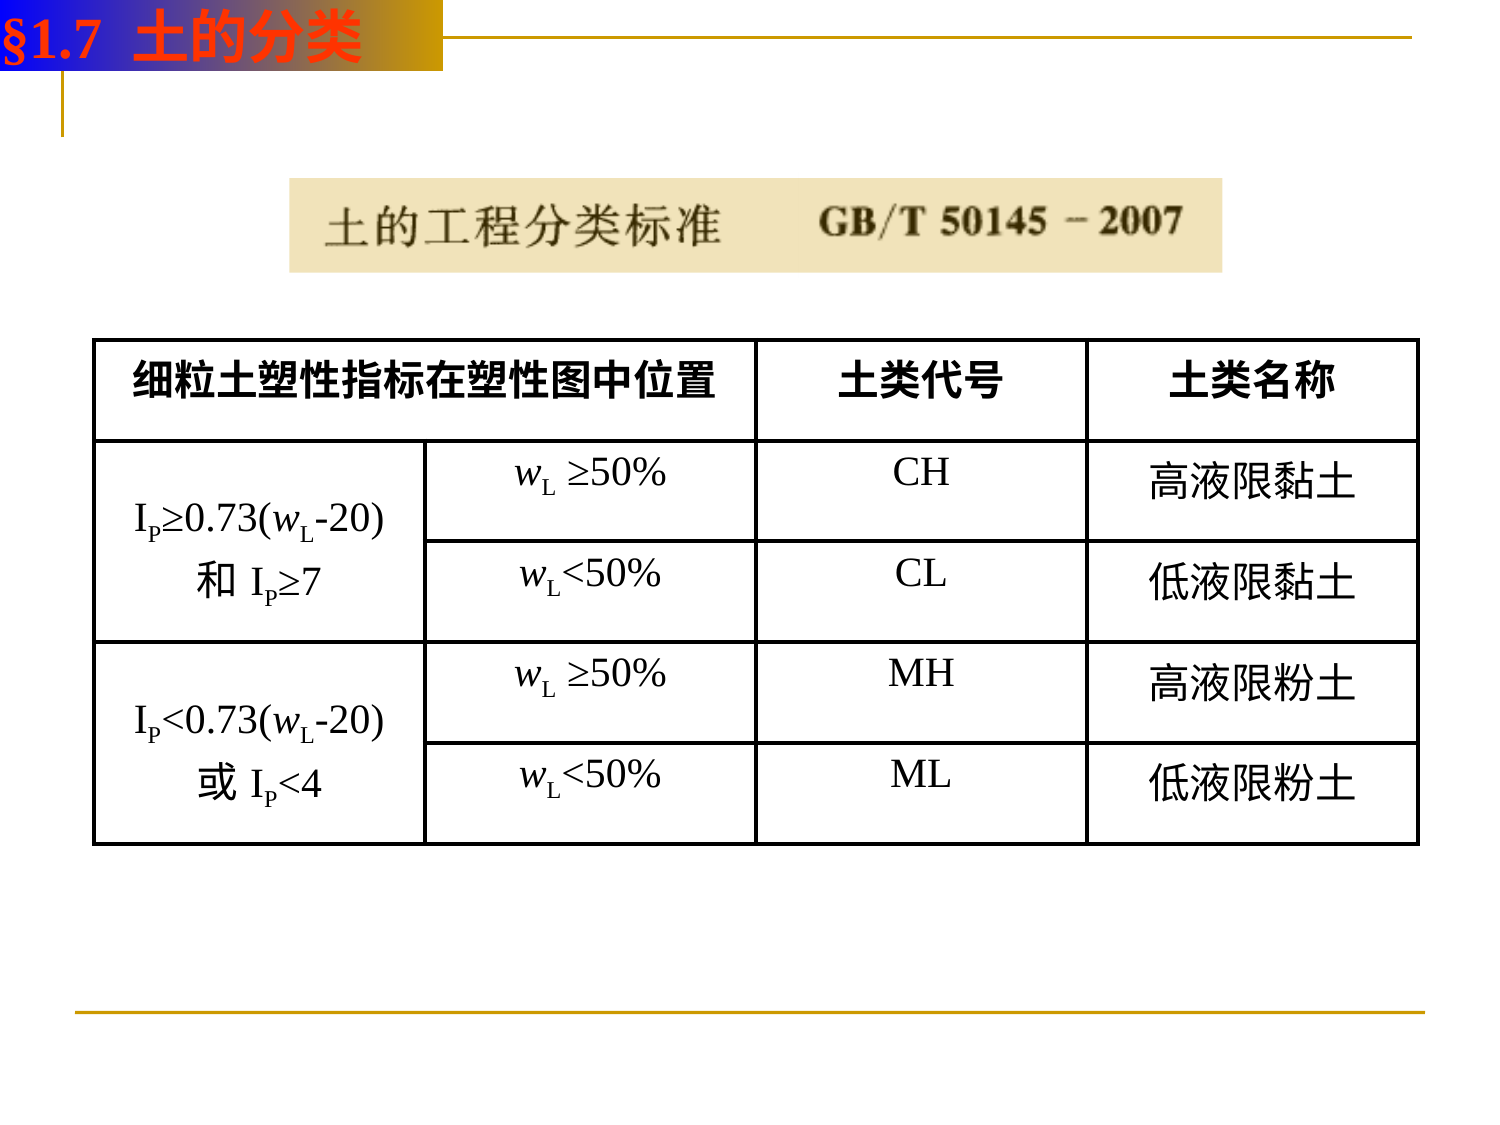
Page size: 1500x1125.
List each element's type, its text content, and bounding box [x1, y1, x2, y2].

table_cell wL<50% [427, 543, 754, 640]
table_header 土类名称 [1089, 342, 1416, 439]
table_header 细粒土塑性指标在塑性图中位置 [96, 342, 754, 439]
text_box §1.7 土的分类 [0, 0, 443, 71]
table_cell ML [758, 745, 1085, 842]
table_cell 高液限黏土 [1089, 443, 1416, 539]
table_cell 低液限黏土 [1089, 543, 1416, 640]
table_header 土类代号 [758, 342, 1085, 439]
table_cell wL ≥50% [427, 644, 754, 741]
table_cell IP≥0.73(wL-20) 和IP≥7 [96, 443, 423, 640]
table_cell wL ≥50% [427, 443, 754, 539]
table_cell IP<0.73(wL-20) 或IP<4 [96, 644, 423, 842]
table_cell 低液限粉土 [1089, 745, 1416, 842]
table_cell 高液限粉土 [1089, 644, 1416, 741]
table_cell wL<50% [427, 745, 754, 842]
table_cell MH [758, 644, 1085, 741]
table_cell CH [758, 443, 1085, 539]
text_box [288, 172, 1223, 279]
table_cell CL [758, 543, 1085, 640]
